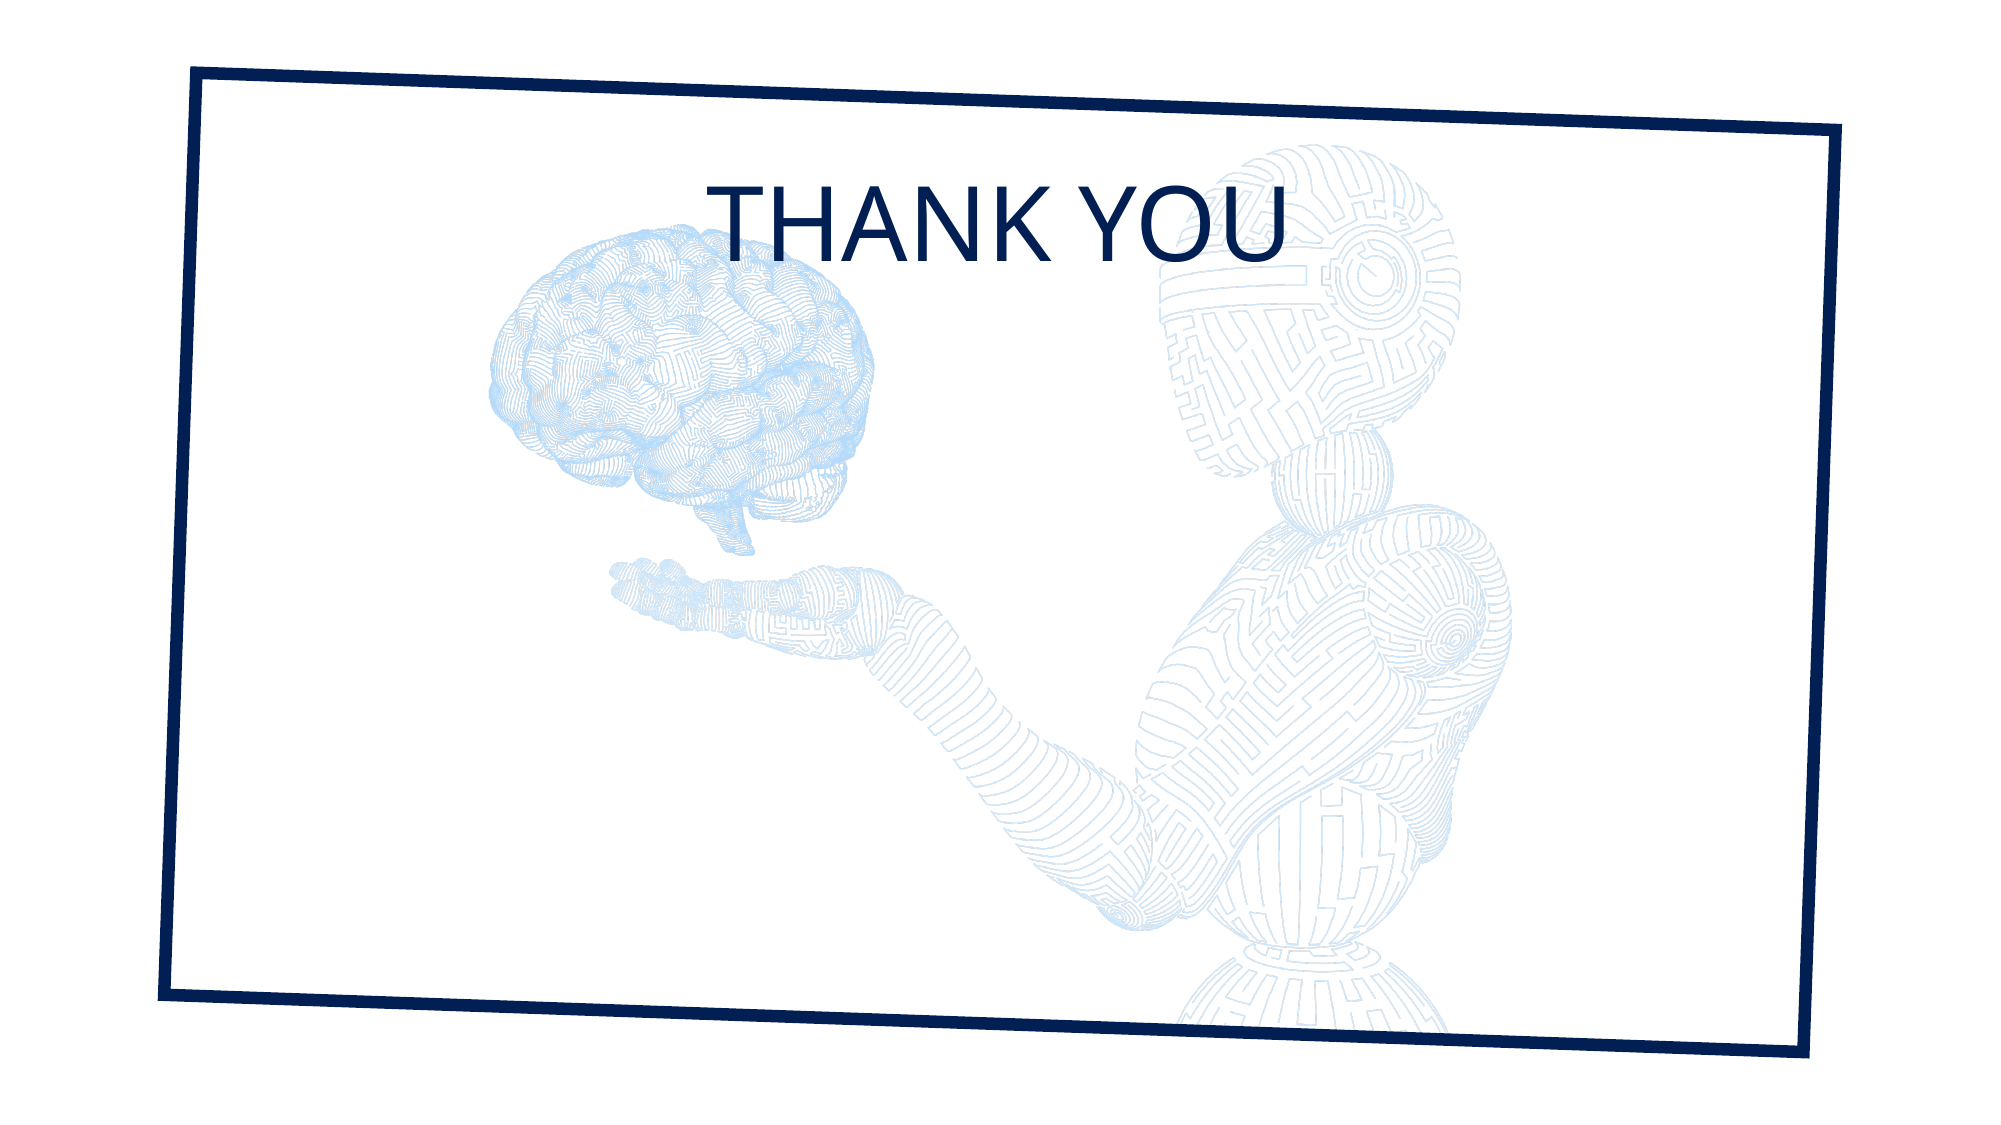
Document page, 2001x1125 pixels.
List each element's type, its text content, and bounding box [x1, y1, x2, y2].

text_box Application [171, 80, 1829, 1045]
title THANK YOU [230, 64, 1770, 391]
